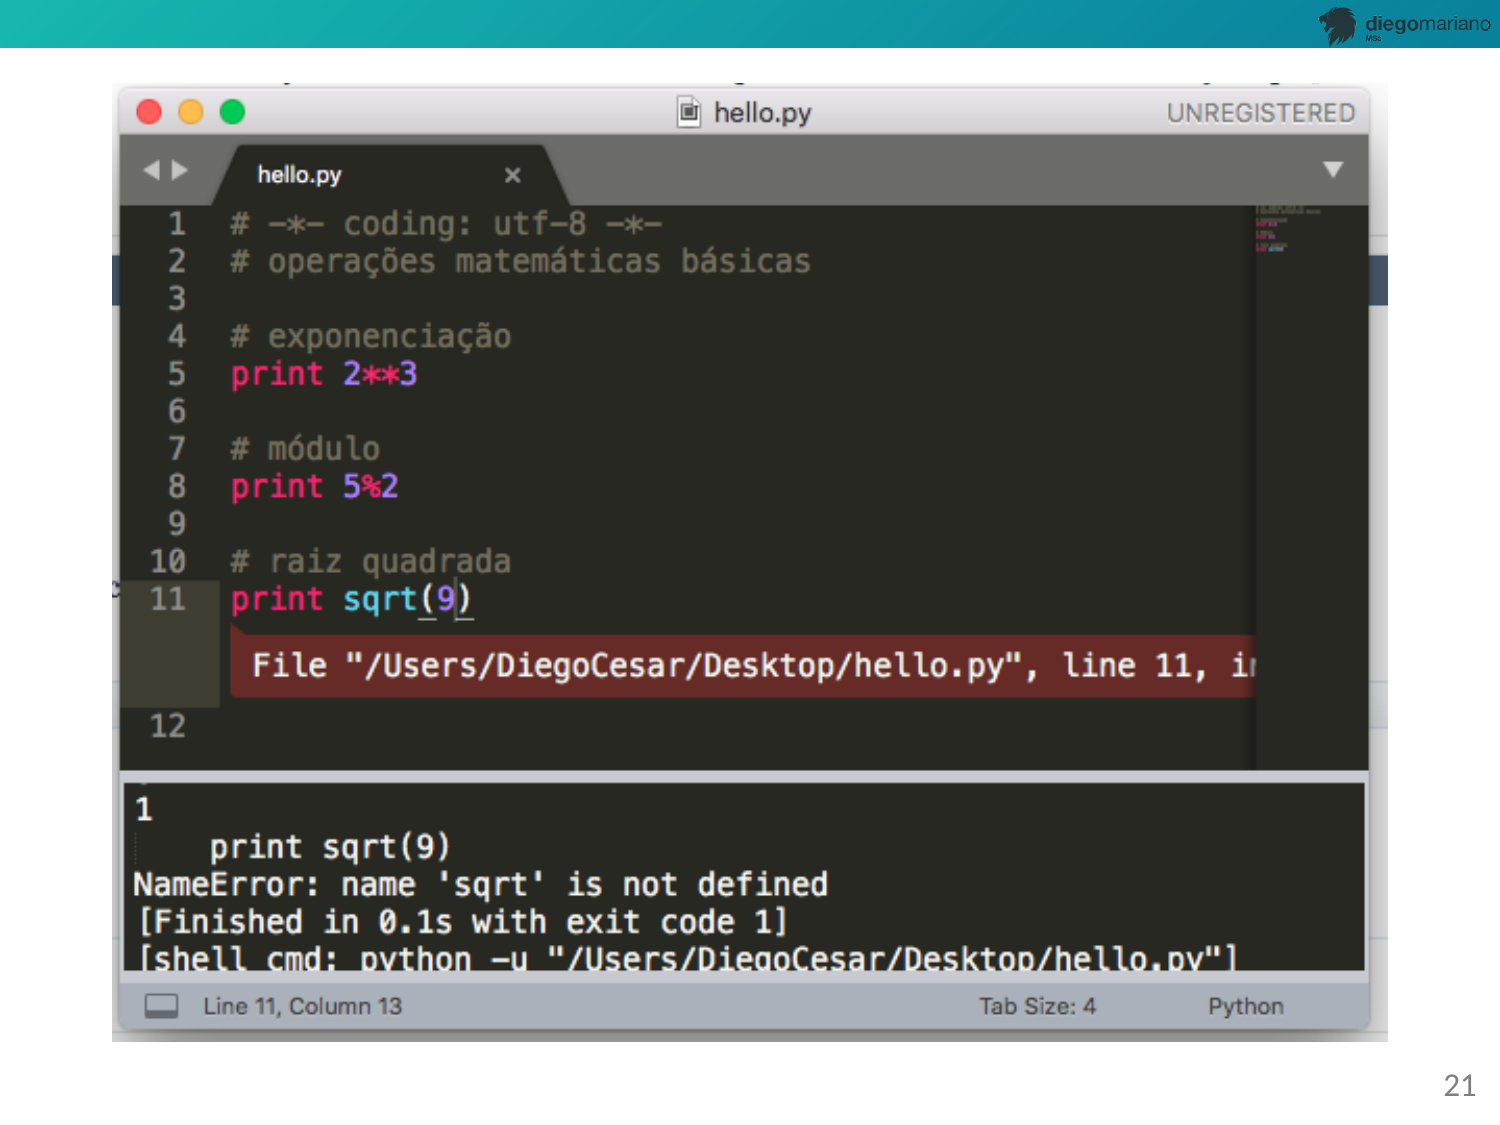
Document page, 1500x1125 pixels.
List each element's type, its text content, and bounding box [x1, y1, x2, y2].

slide_number 21 [1141, 1055, 1492, 1116]
picture [0, 0, 1500, 48]
picture [112, 83, 1388, 1042]
